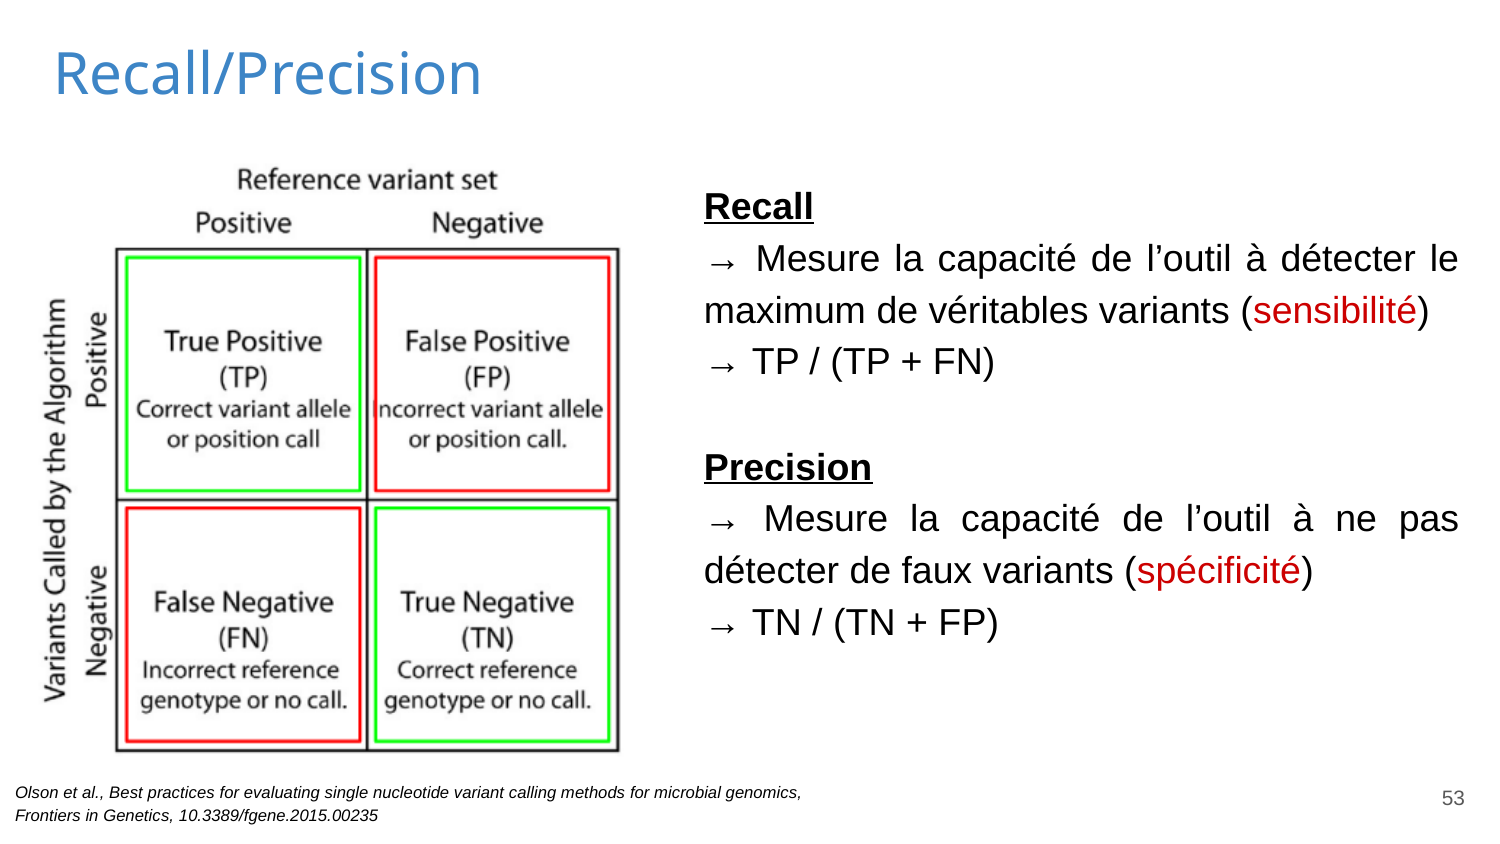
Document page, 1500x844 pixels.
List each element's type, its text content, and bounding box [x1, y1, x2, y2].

picture [25, 129, 667, 775]
text_box Precision → Mesure la capacité de l’outil à ne pas détecter de faux variants (spécificité) → TN / (TN + FP) [688, 420, 1475, 683]
text_box Recall/Precision [38, 20, 1437, 115]
slide_number 53 [1389, 764, 1480, 830]
text_box Recall → Mesure la capacité de l’outil à détecter le maximum de véritables variants (sensibilité) → TP / (TP + FN) [688, 160, 1475, 420]
text_box Olson et al., Best practices for evaluating single nucleotide variant calling methods for microbial genomics, Frontiers in Genetics, 10.3389/fgene.2015.00235 [0, 776, 865, 828]
